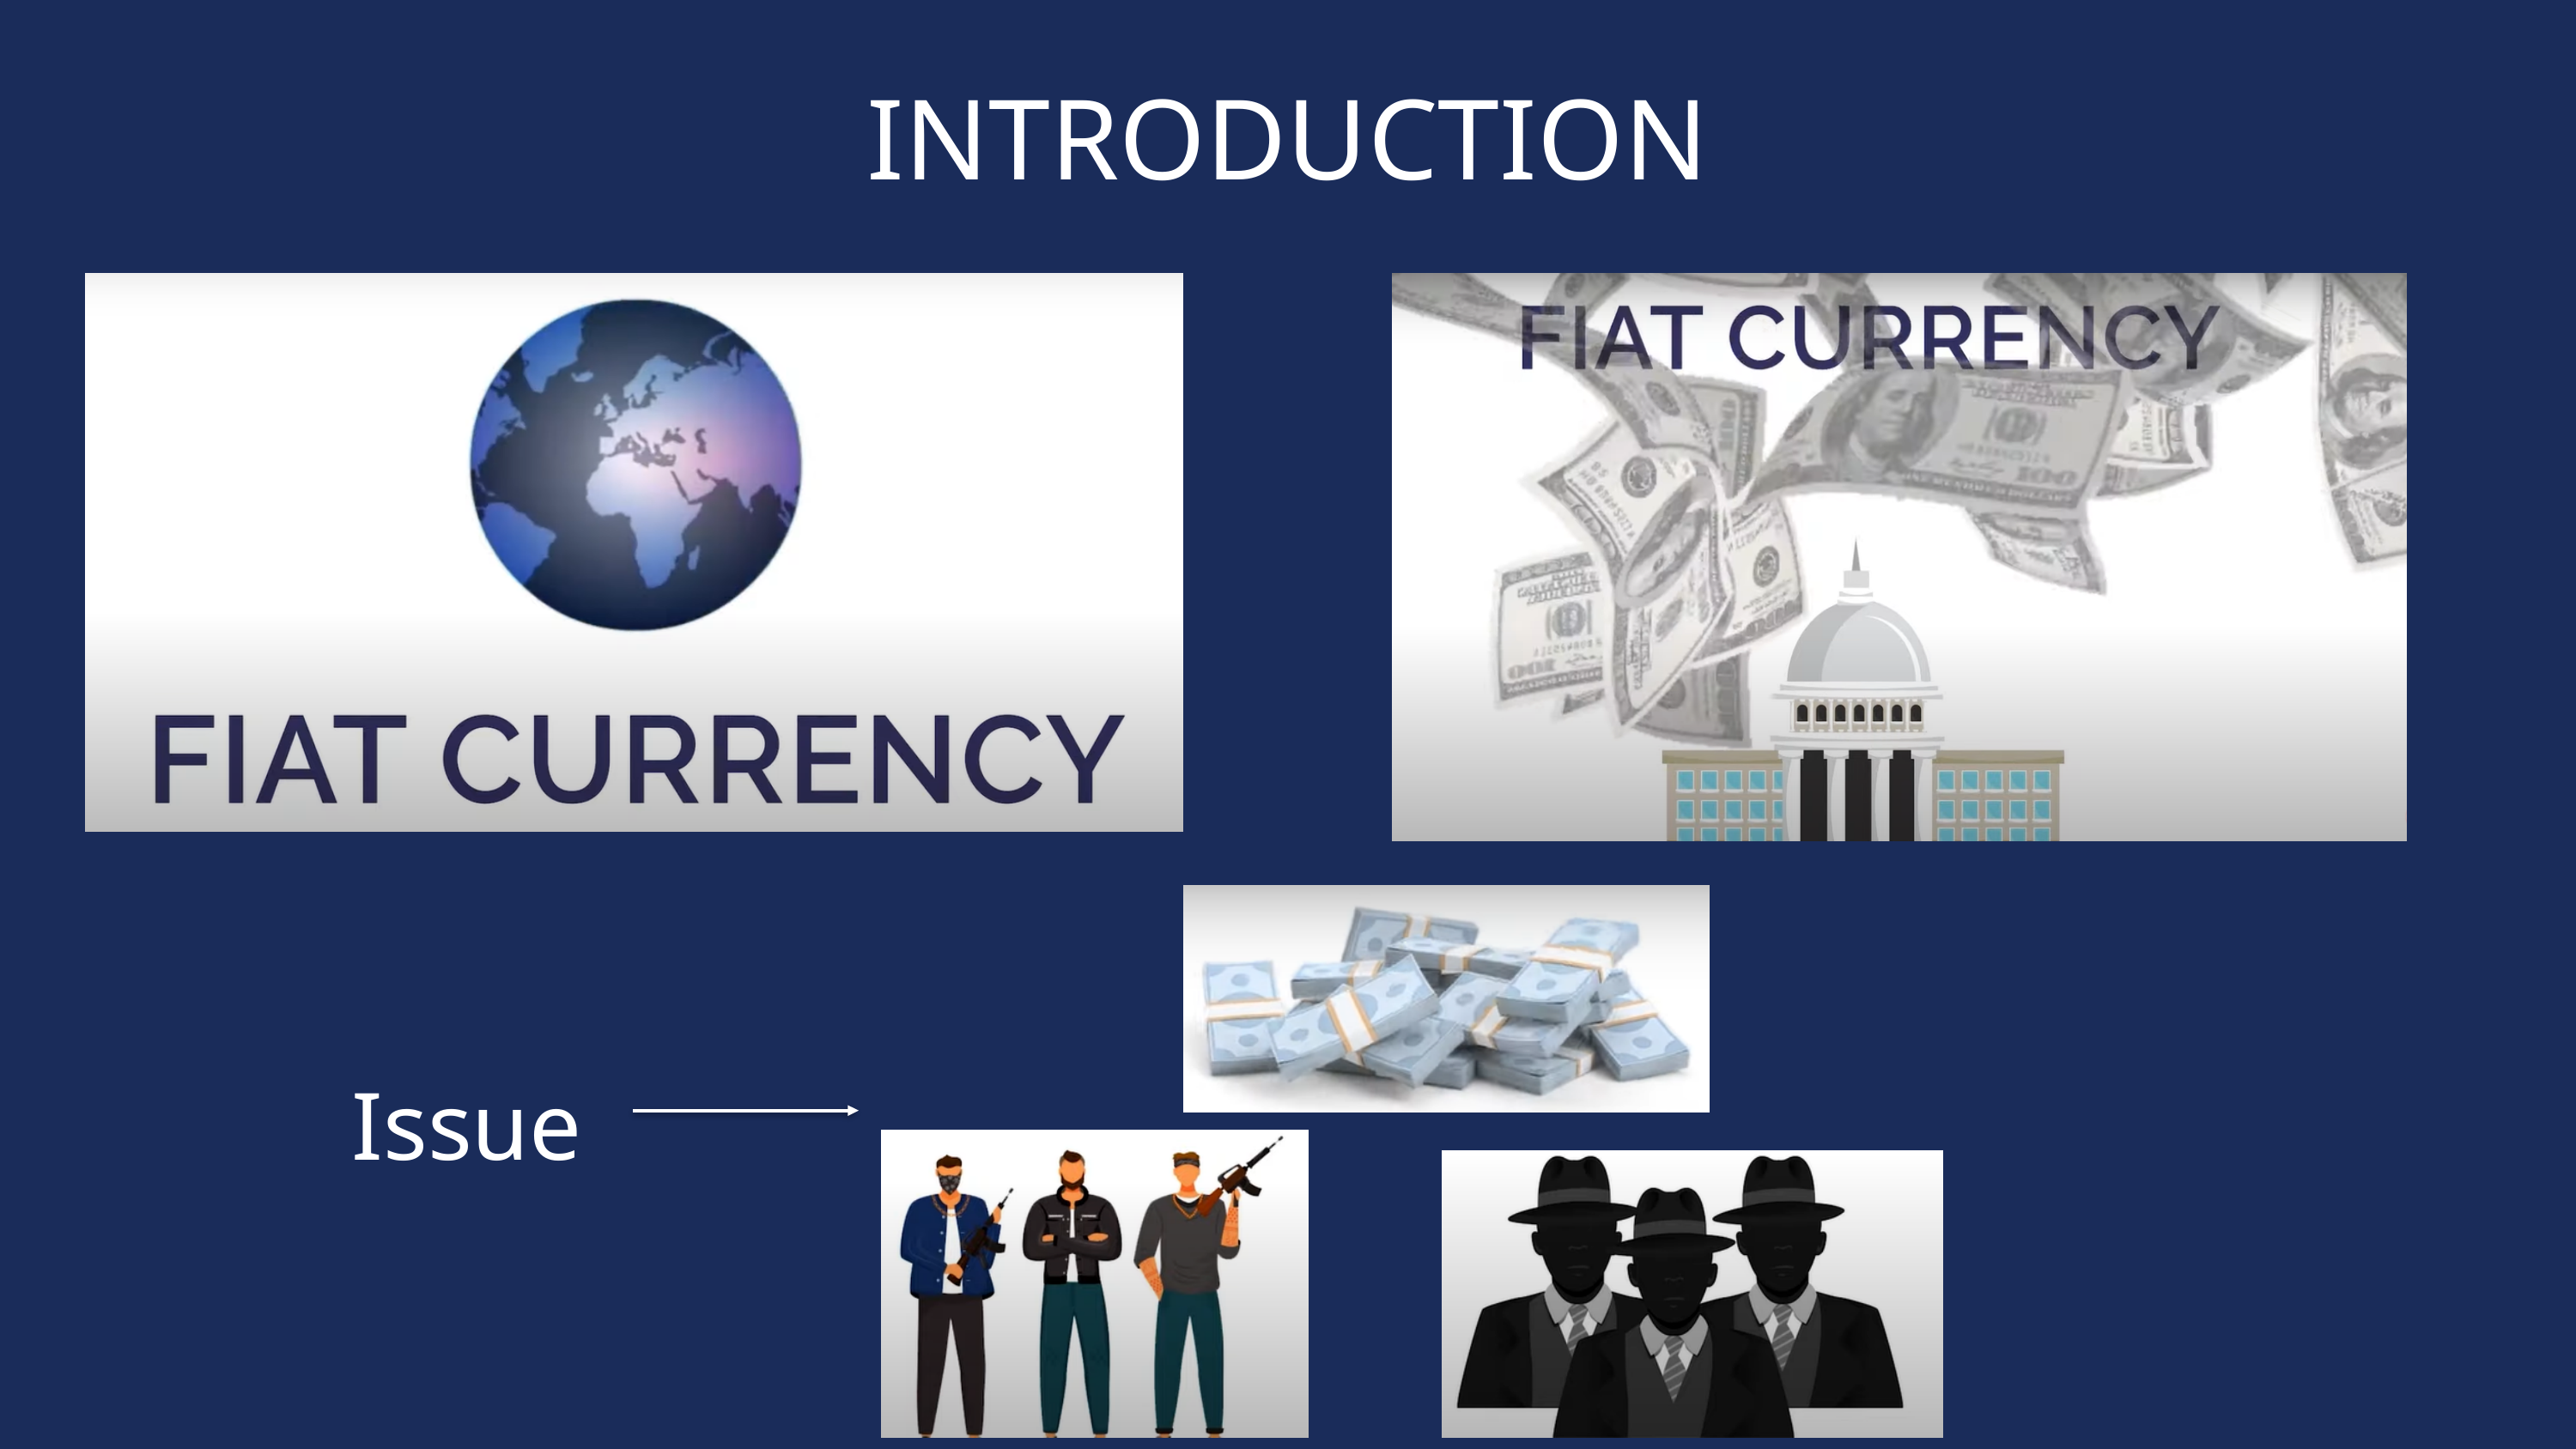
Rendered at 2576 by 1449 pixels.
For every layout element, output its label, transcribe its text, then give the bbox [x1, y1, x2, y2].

picture [85, 273, 1184, 833]
picture [1442, 1149, 1943, 1438]
text_box INTRODUCTION [584, 46, 1991, 203]
text_box Issue [172, 1048, 762, 1179]
picture [1392, 273, 2408, 841]
picture [1182, 885, 1710, 1113]
picture [880, 1130, 1309, 1439]
